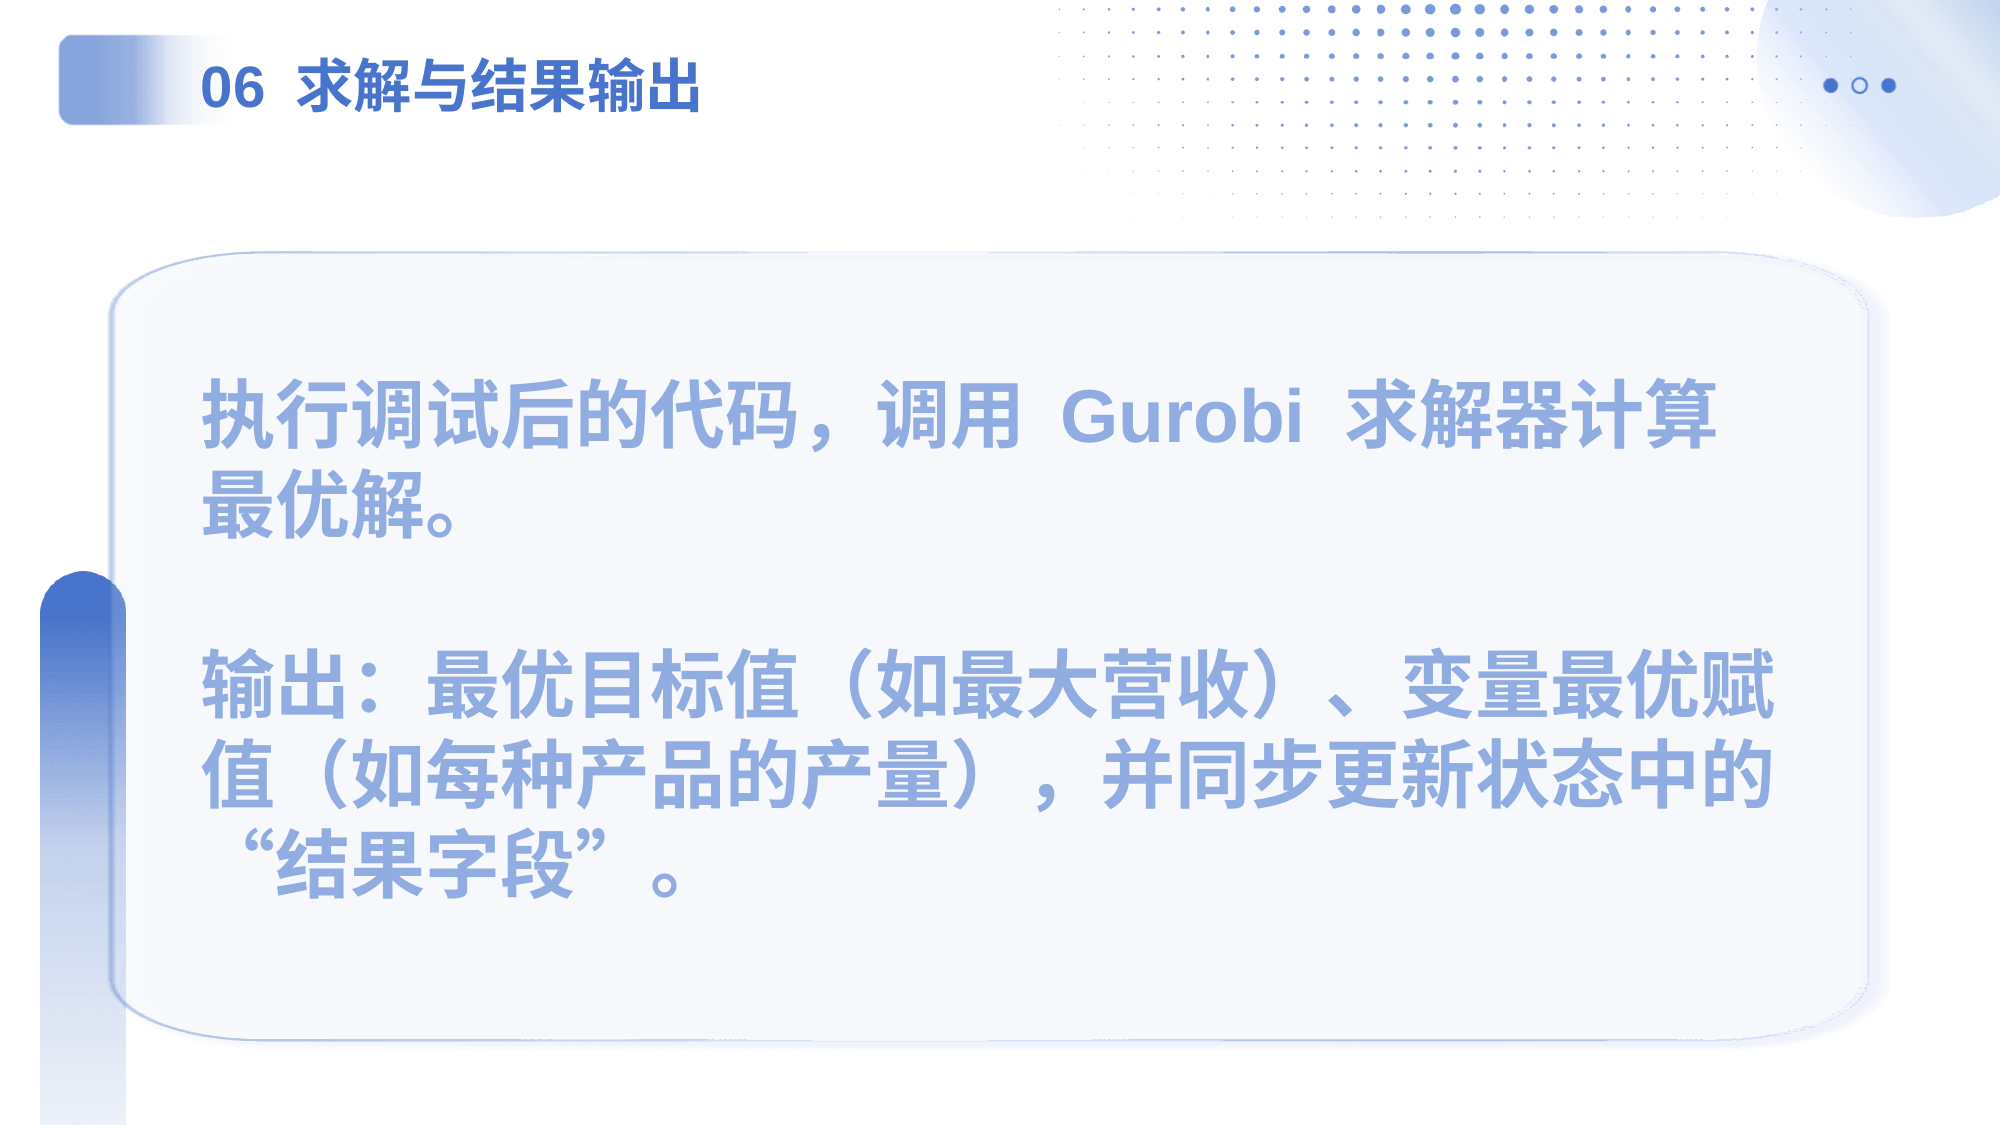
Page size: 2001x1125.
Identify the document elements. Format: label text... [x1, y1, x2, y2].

picture [58, 34, 235, 126]
picture [40, 0, 2000, 1125]
text_box 06 求解与结果输出 [185, 32, 915, 135]
